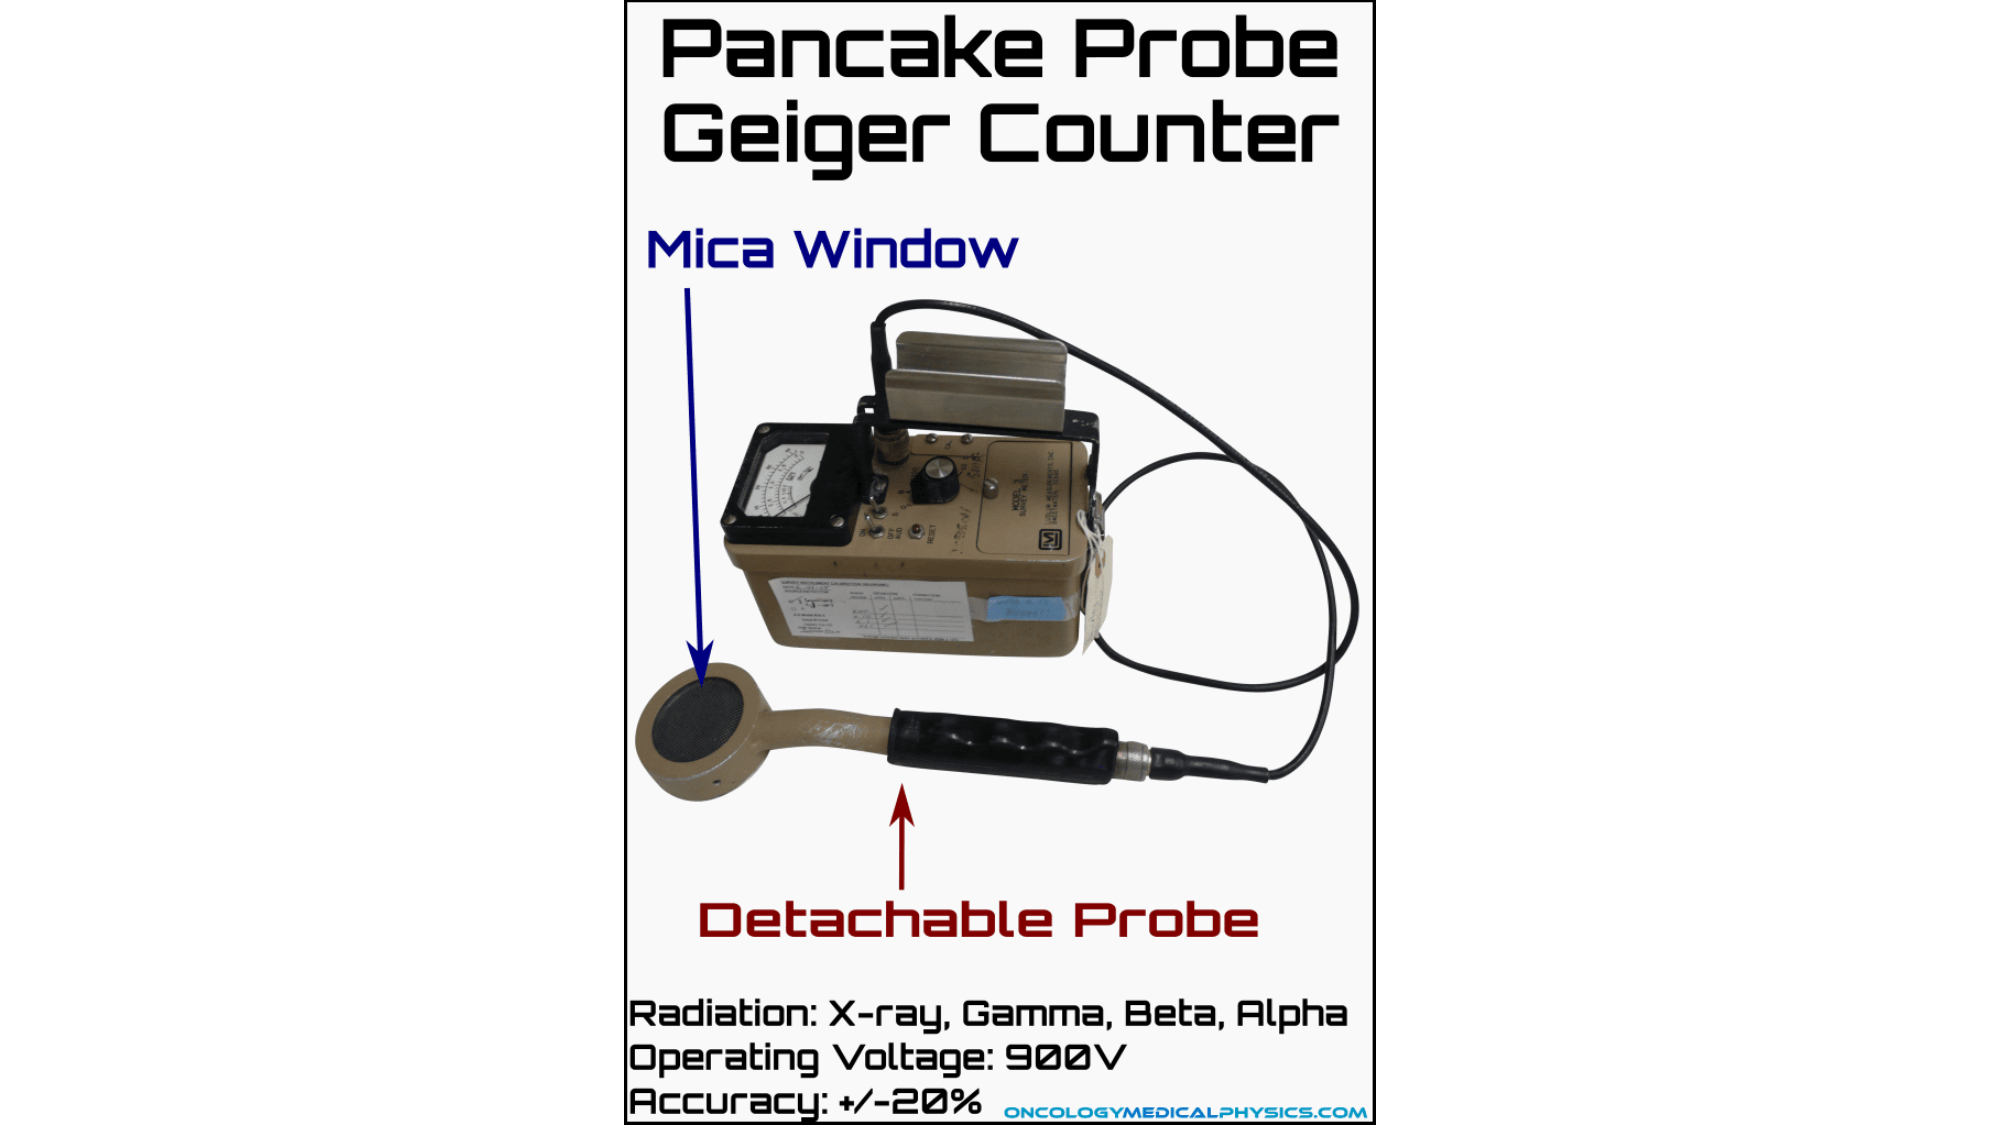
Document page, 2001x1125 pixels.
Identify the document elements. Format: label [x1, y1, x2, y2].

picture [624, 0, 1376, 1125]
